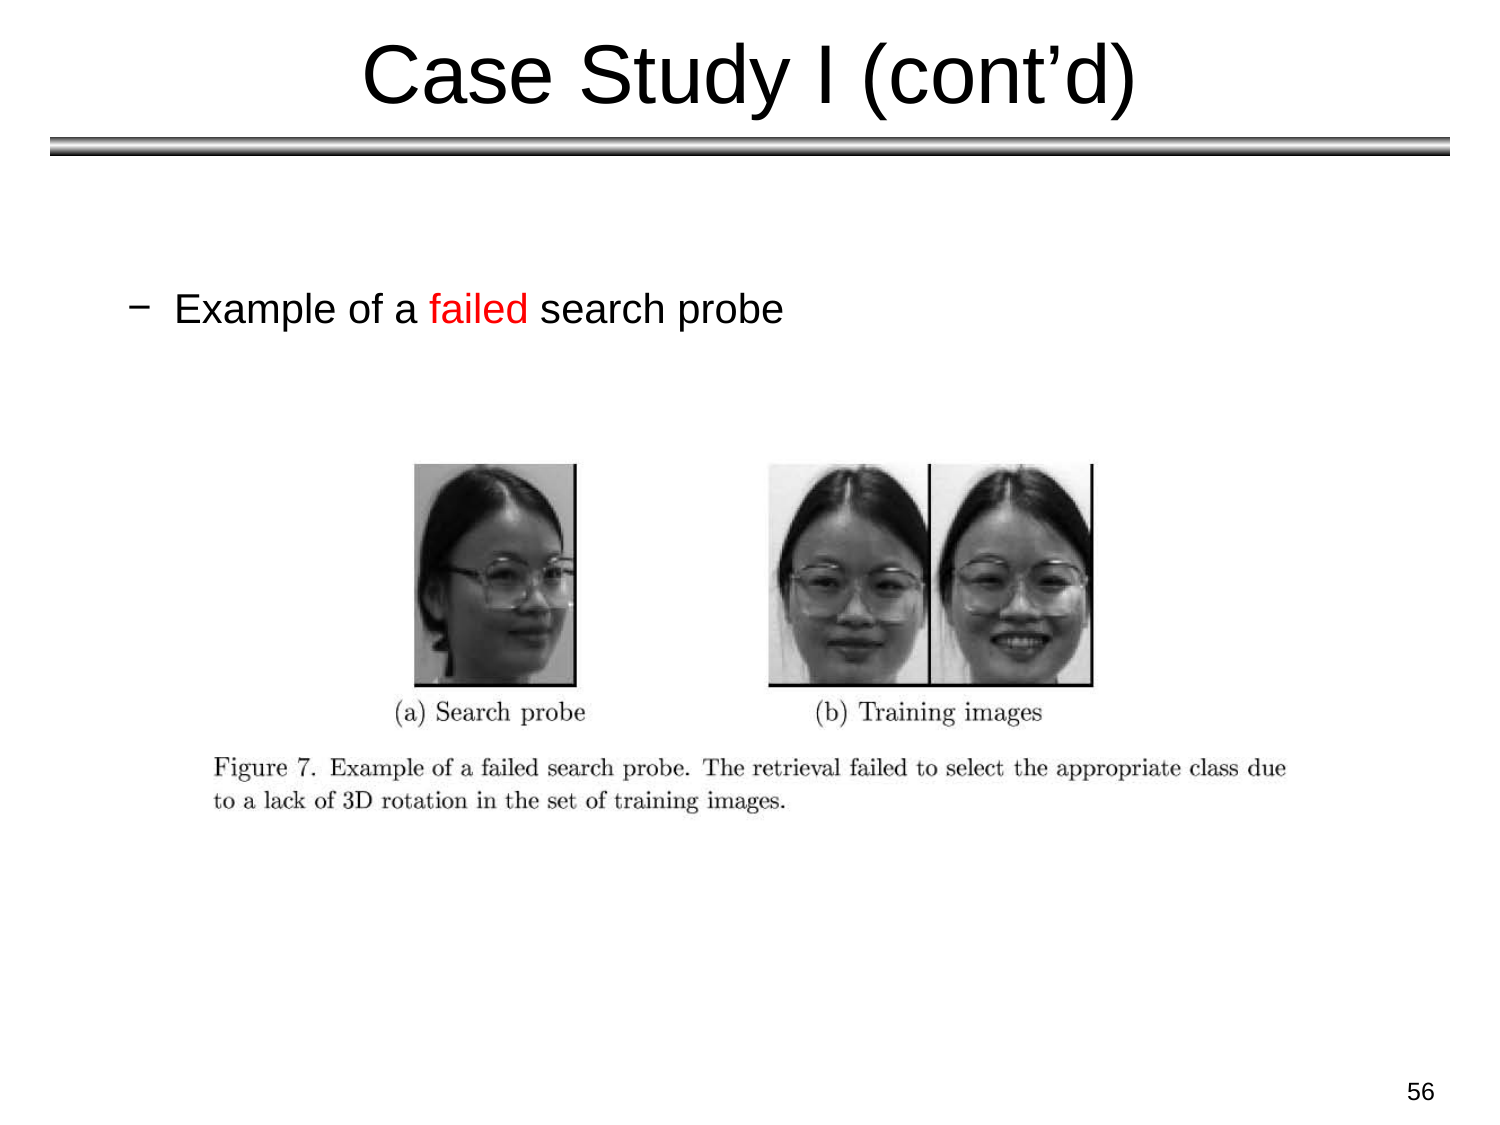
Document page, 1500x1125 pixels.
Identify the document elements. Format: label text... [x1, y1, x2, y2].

title Case Study I (cont’d) [51, 12, 1449, 128]
slide_number 56 [1174, 1037, 1451, 1113]
text_box Example of a failed search probe [37, 274, 1450, 338]
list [187, 449, 1301, 839]
